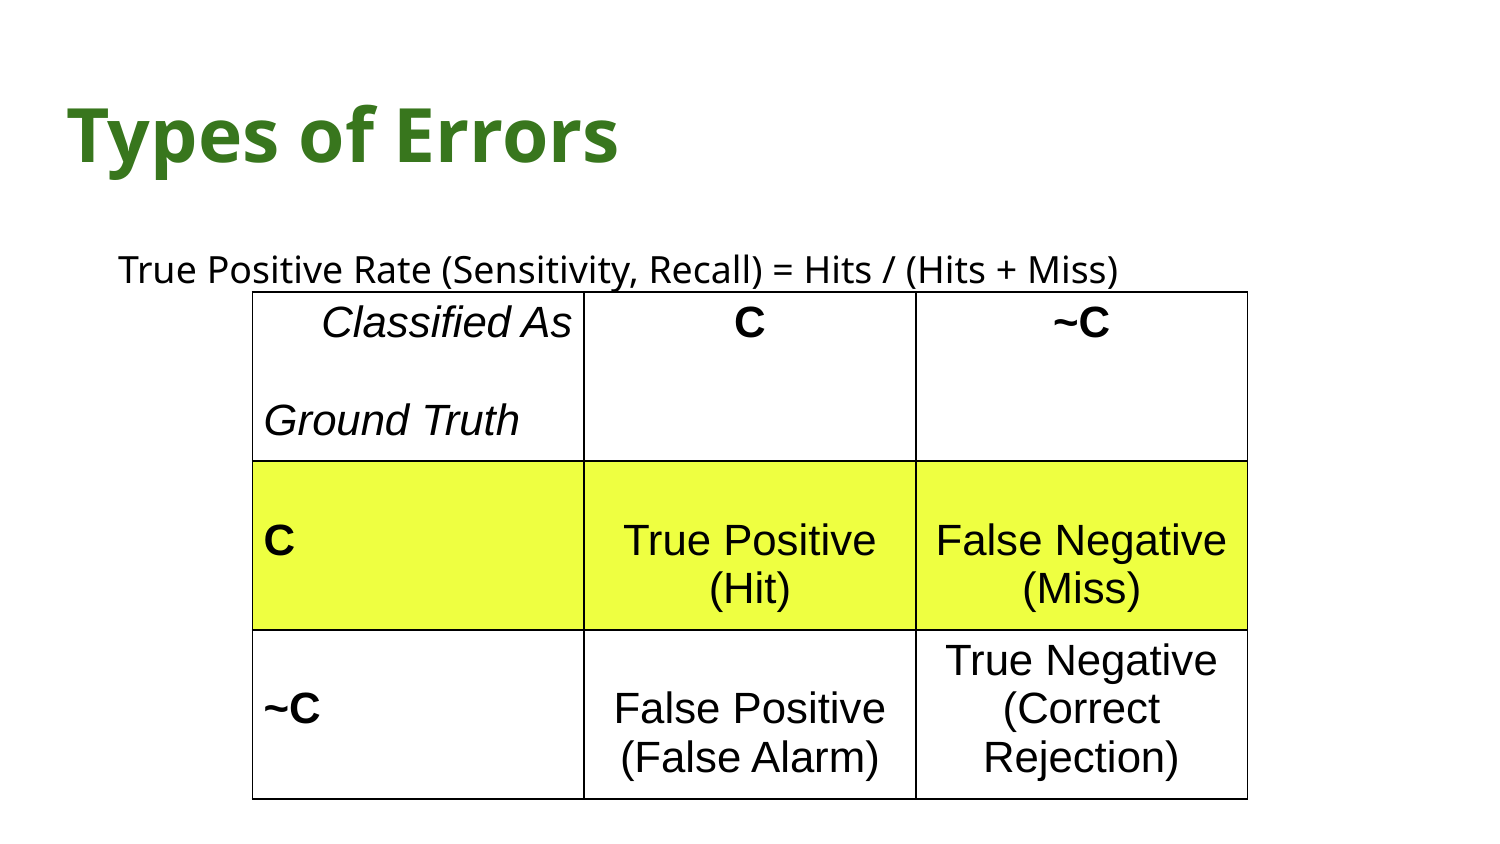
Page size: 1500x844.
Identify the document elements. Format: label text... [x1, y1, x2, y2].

table_cell True Negative (Correct Rejection) [917, 631, 1247, 798]
table_cell ~C [253, 631, 583, 798]
table_header C [585, 293, 915, 460]
table_cell False Positive (False Alarm) [585, 631, 915, 798]
table_cell True Positive (Hit) [585, 462, 915, 629]
list True Positive Rate (Sensitivity, Recall) = Hits / (Hits + Miss) [103, 224, 1397, 844]
table_header Classified As Ground Truth [253, 293, 583, 460]
title Types of Errors [51, 72, 1449, 167]
table_cell C [253, 462, 583, 629]
table_header ~C [917, 293, 1247, 460]
table_cell False Negative (Miss) [917, 462, 1247, 629]
